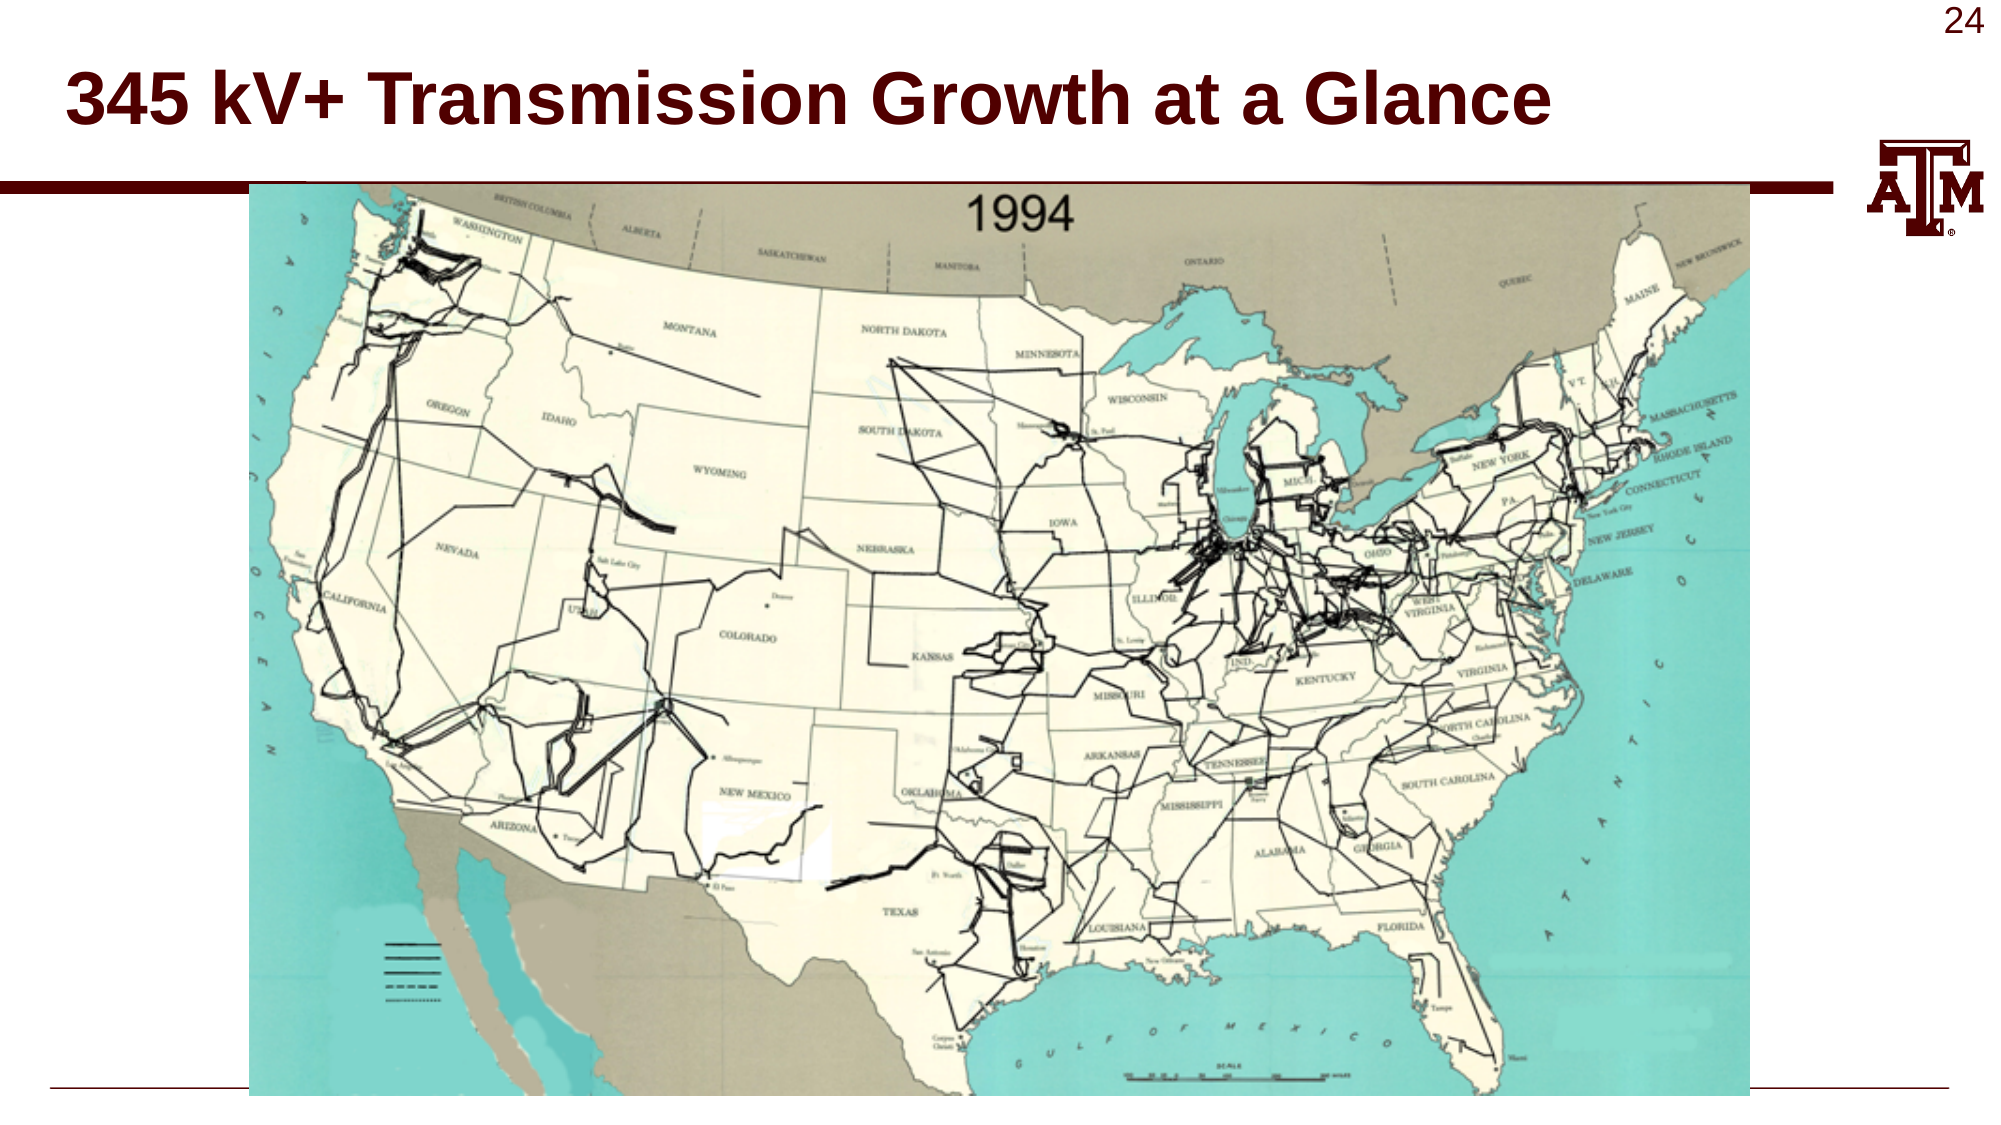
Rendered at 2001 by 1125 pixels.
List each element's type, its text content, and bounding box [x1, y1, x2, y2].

picture [1850, 112, 2000, 263]
title 345 kV+ Transmission Growth at a Glance [49, 12, 1638, 189]
picture [249, 184, 1751, 1096]
